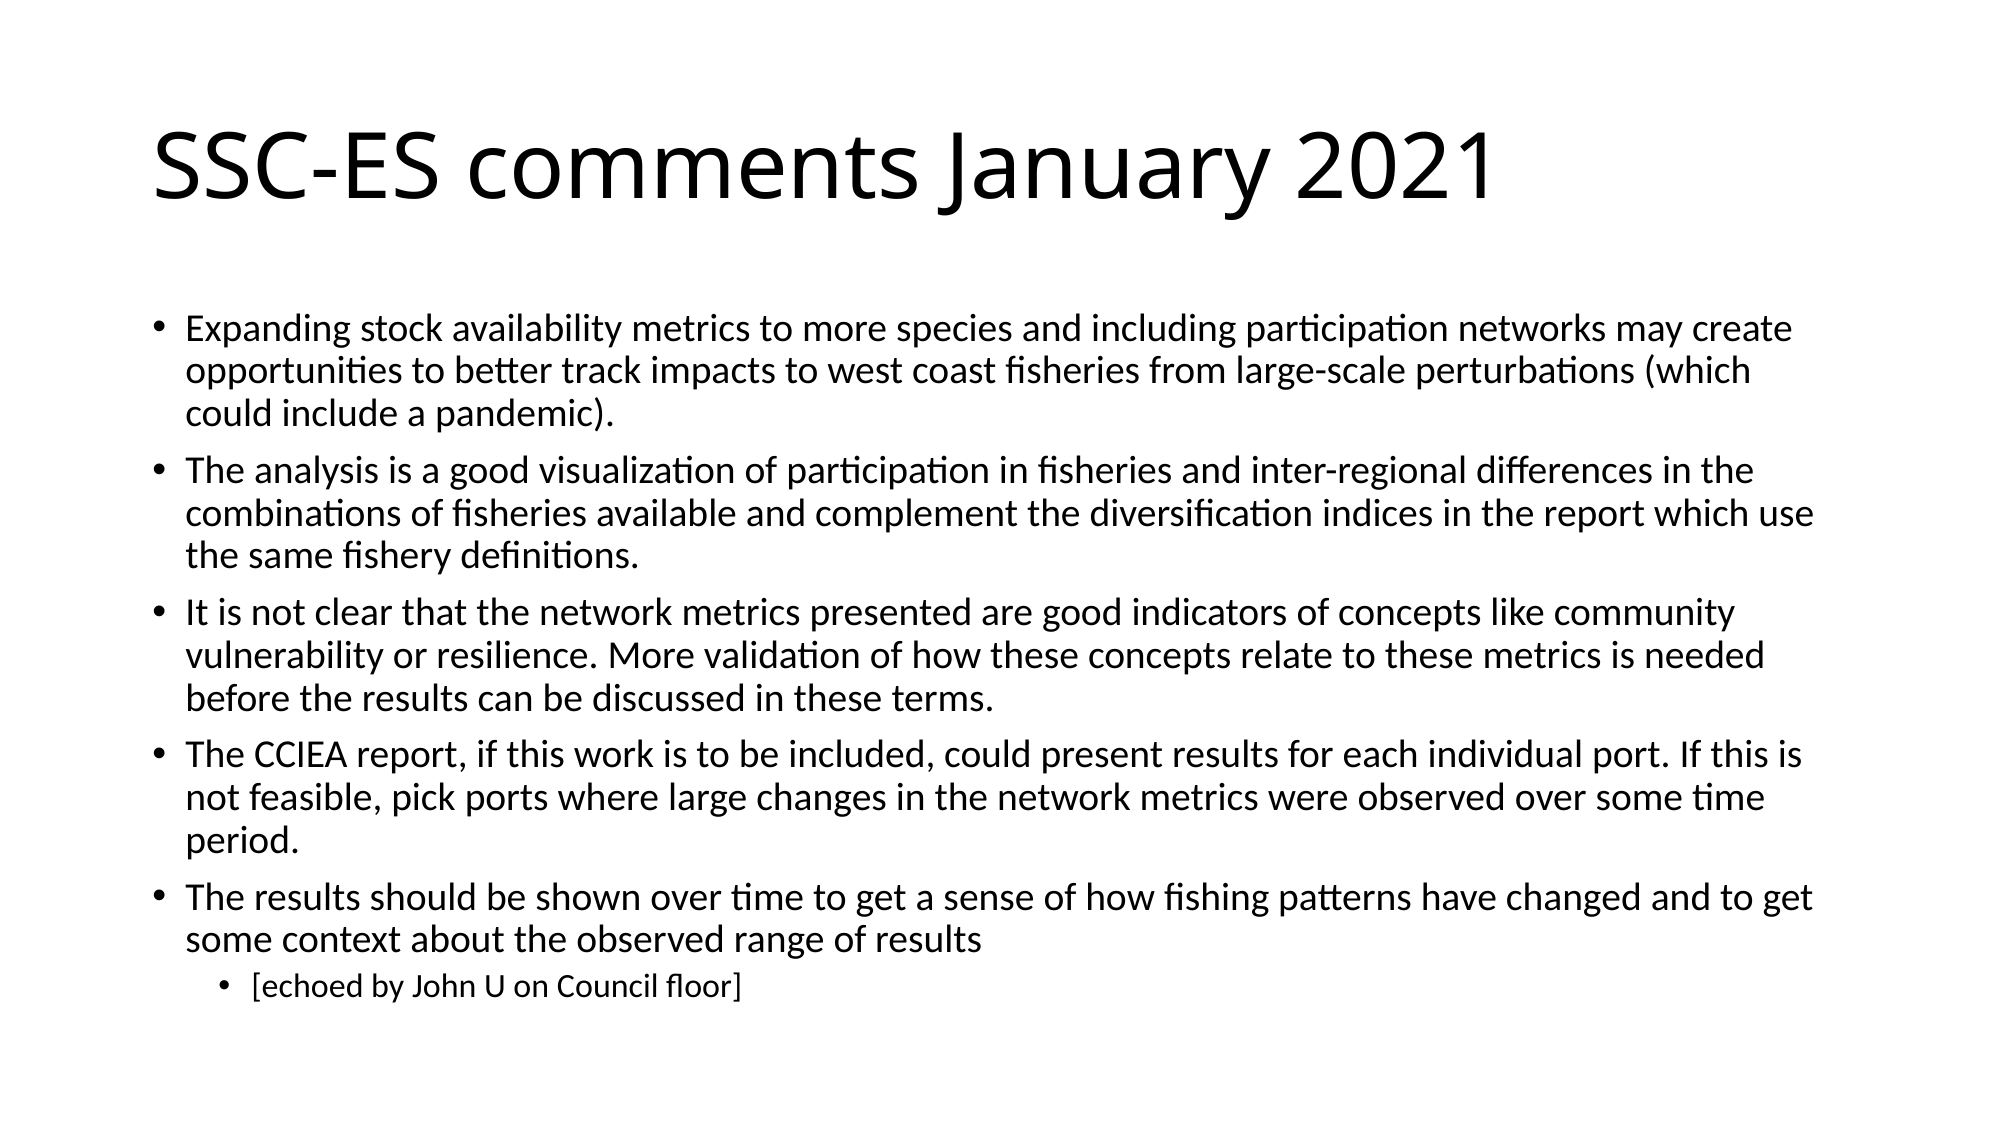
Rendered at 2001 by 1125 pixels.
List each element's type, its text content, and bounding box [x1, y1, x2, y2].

title SSC-ES comments January 2021 [137, 59, 1863, 278]
list Expanding stock availability metrics to more species and including participation networks may create opportunities to better track impacts to west coast fisheries from large-scale perturbations (which could include a pandemic). The analysis is a good visualization of participation in fisheries and inter-regional differences in the combinations of fisheries available and complement the diversification indices in the report which use the same fishery definitions. It is not clear that the network metrics presented are good indicators of concepts like community vulnerability or resilience. More validation of how these concepts relate to these metrics is needed before the results can be discussed in these terms. The CCIEA report, if this work is to be included, could present results for each individual port. If this is not feasible, pick ports where large changes in the network metrics were observed over some time period. The results should be shown over time to get a sense of how fishing patterns have changed and to get some context about the observed range of results [echoed by John U on Council floor] [137, 299, 1863, 1014]
